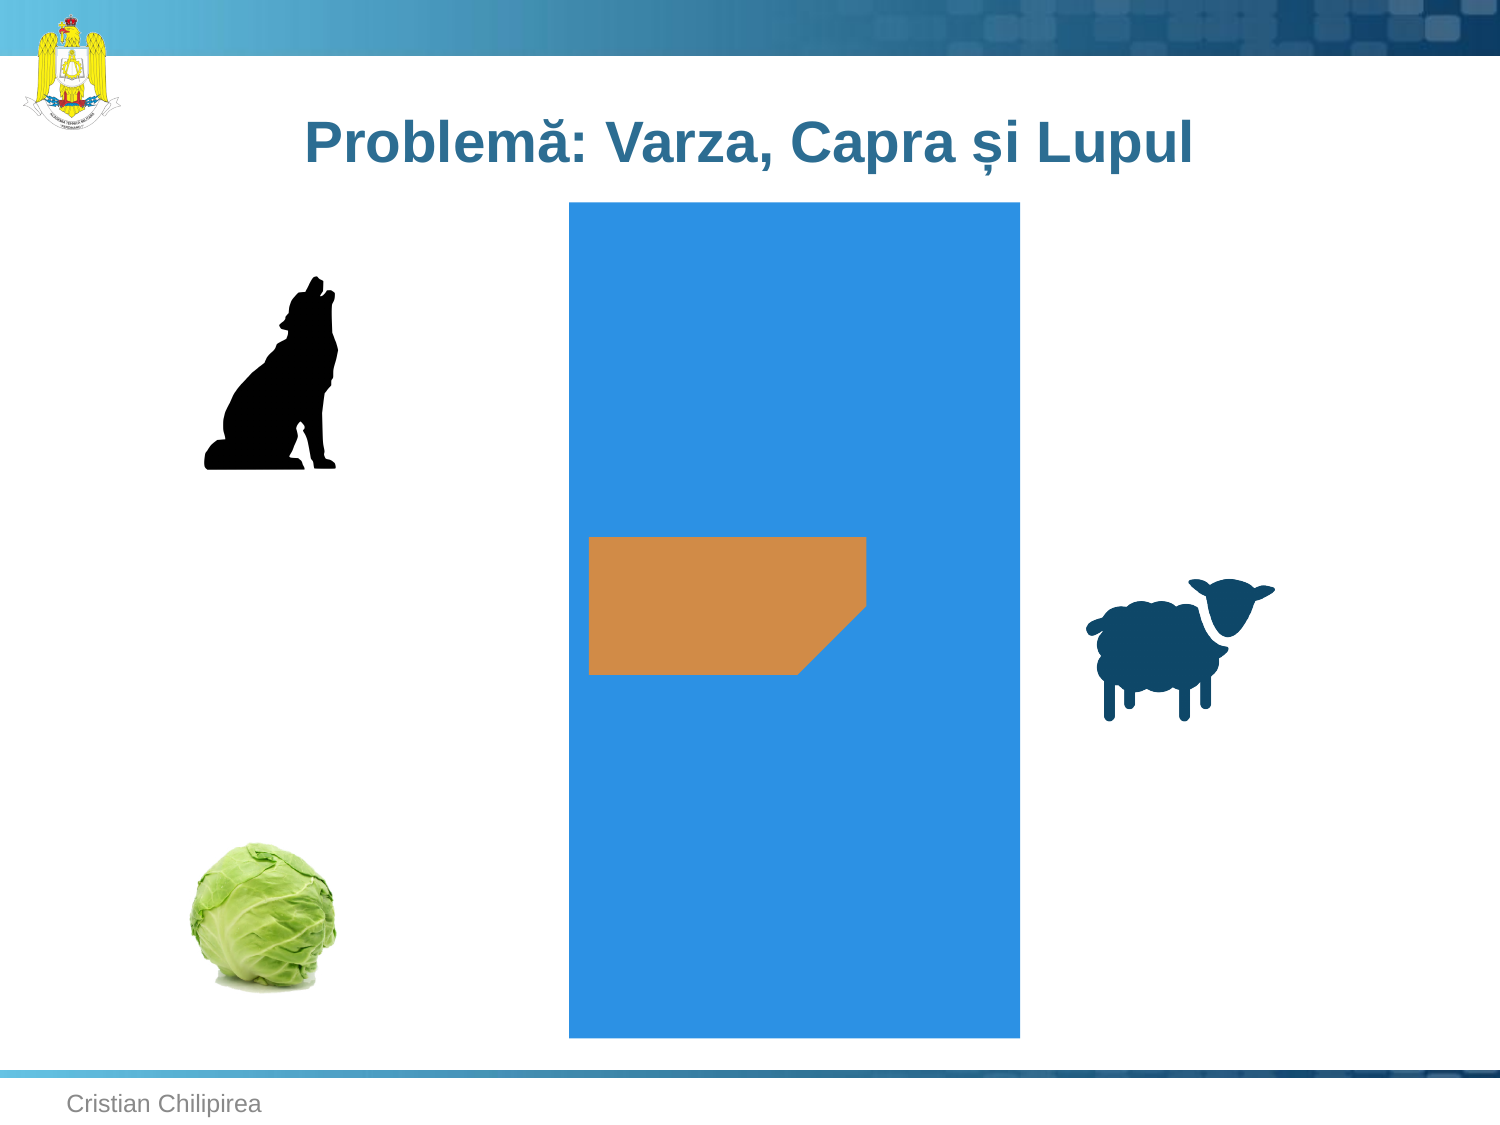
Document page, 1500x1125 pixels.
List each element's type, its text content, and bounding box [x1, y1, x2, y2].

picture [189, 842, 337, 994]
picture [0, 0, 1500, 130]
picture [0, 1070, 1500, 1078]
text_box [569, 202, 1021, 1039]
footer Cristian Chilipirea [51, 1083, 1157, 1125]
picture [164, 267, 377, 480]
title Problemă: Varza, Capra și Lupul [51, 102, 1449, 178]
text_box [588, 537, 867, 675]
picture [1086, 560, 1275, 740]
